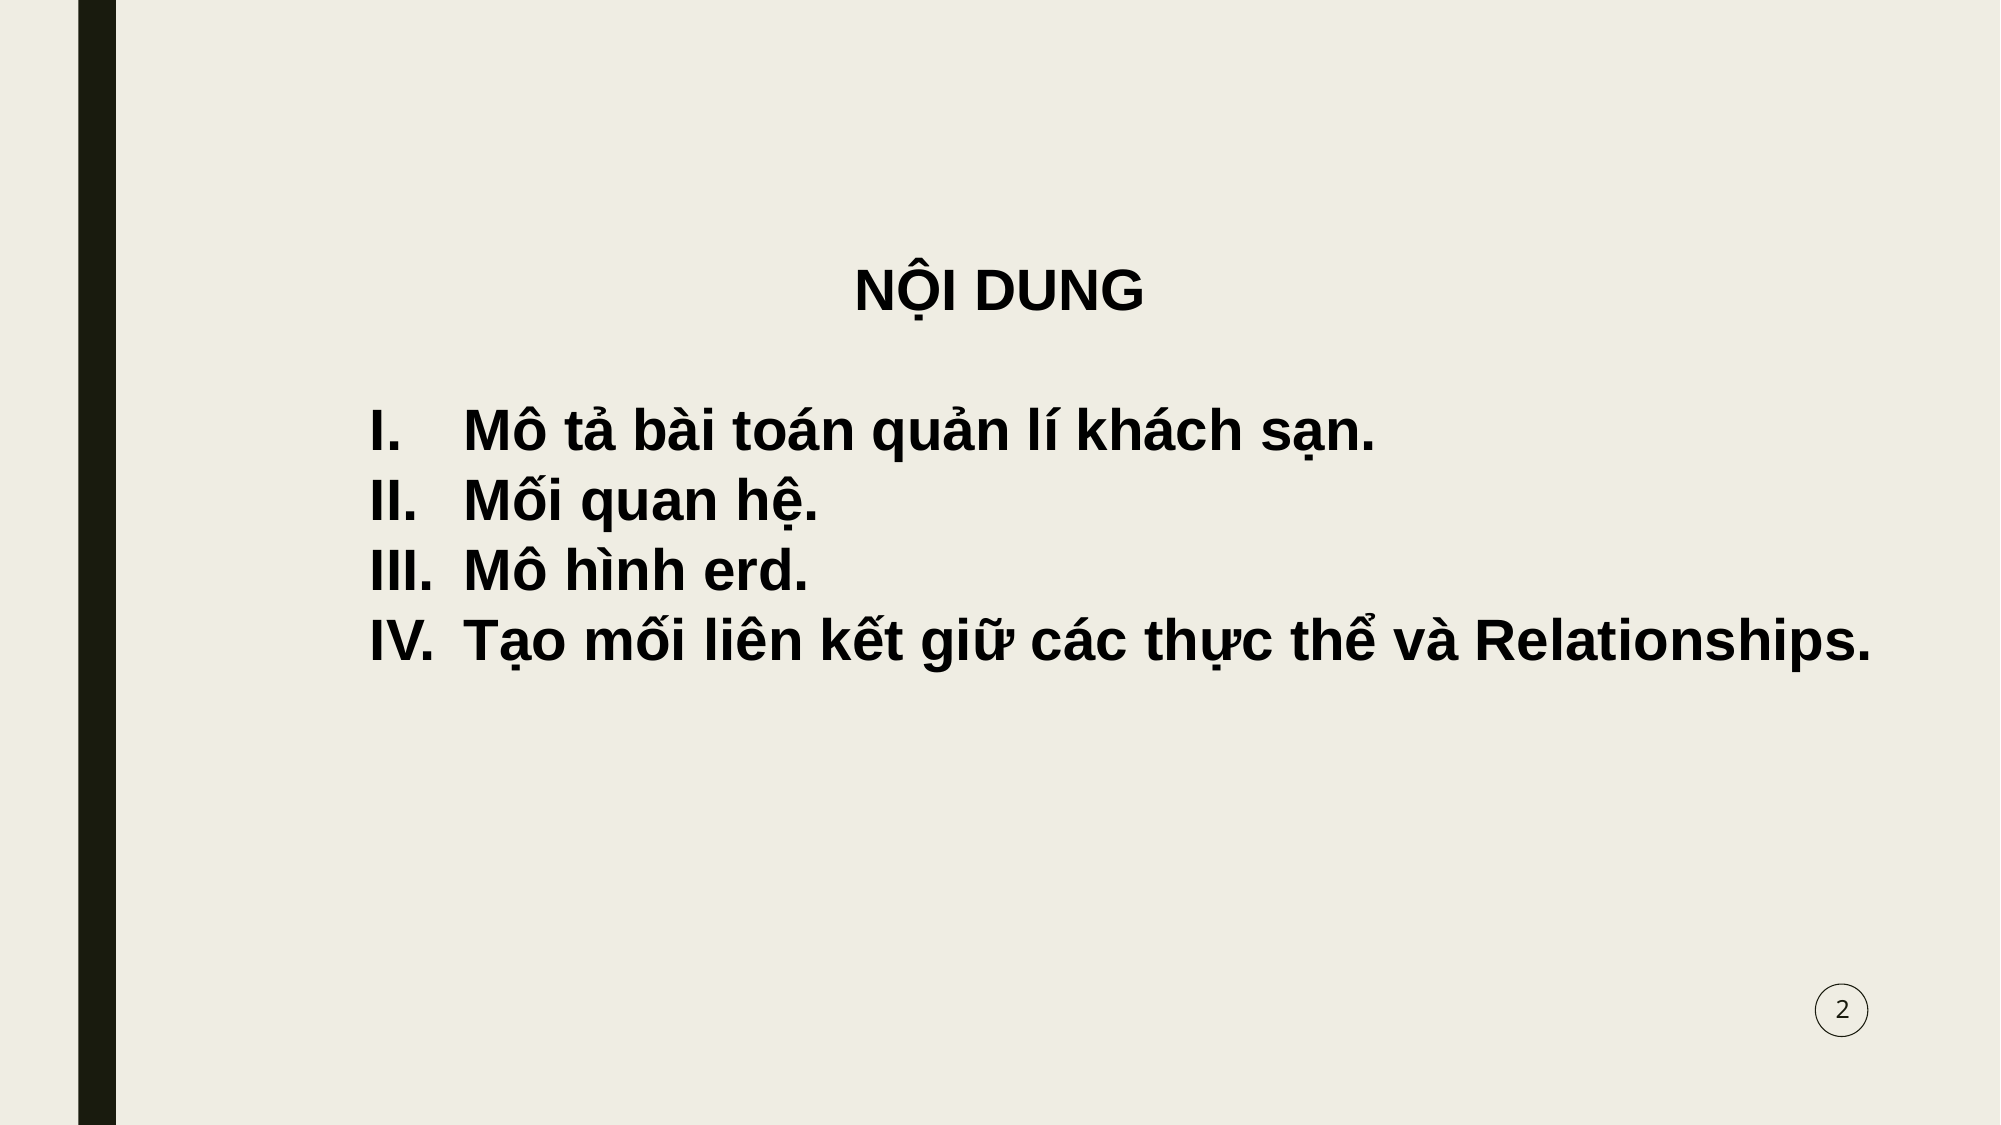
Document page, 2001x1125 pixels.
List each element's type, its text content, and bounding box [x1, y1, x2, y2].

slide_number 2 [1818, 977, 1865, 1044]
text_box NỘI DUNG Mô tả bài toán quản lí khách sạn. Mối quan hệ. Mô hình erd. Tạo mối liên kết giữ các thực thể và Relationships. [55, 244, 1945, 680]
